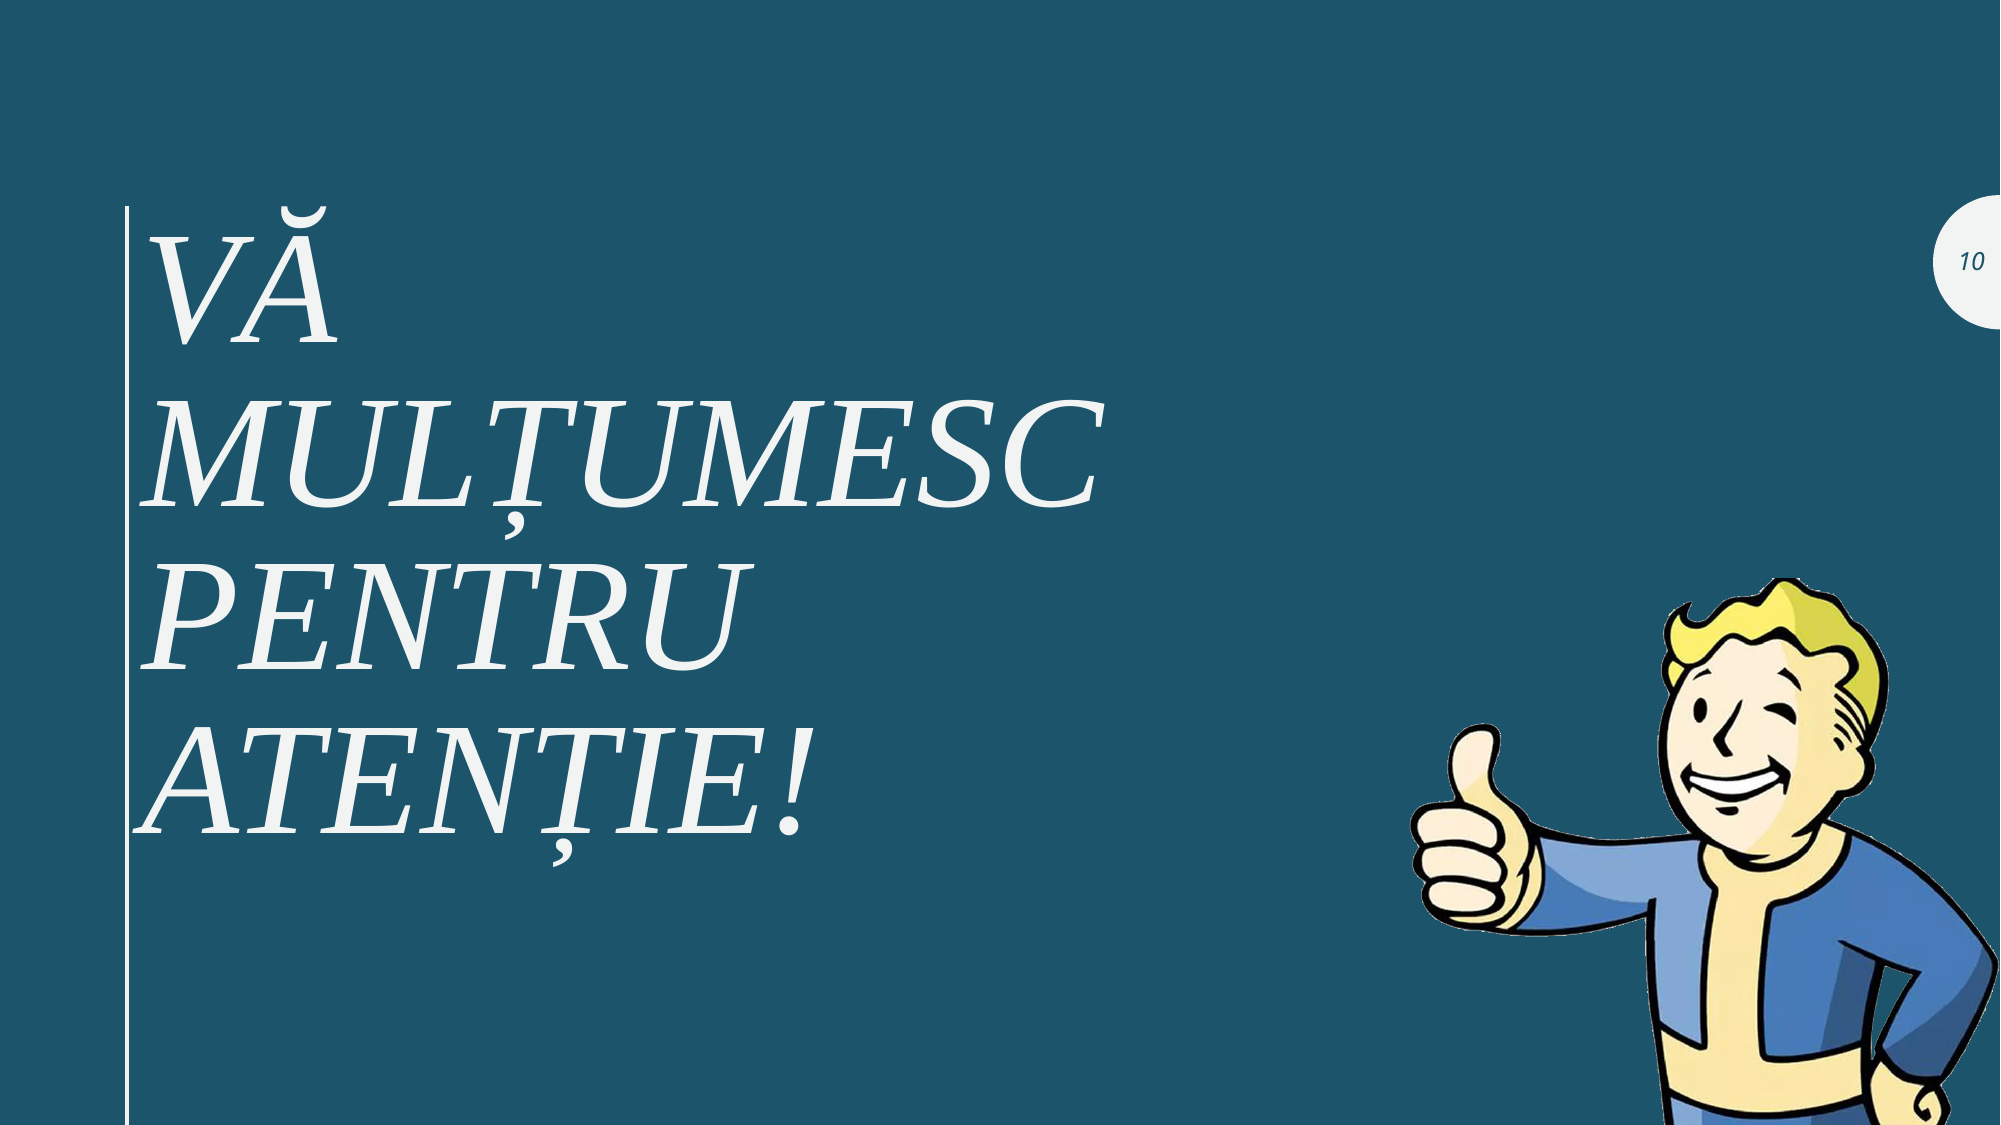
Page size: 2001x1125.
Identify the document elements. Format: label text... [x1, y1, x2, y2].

picture [1408, 577, 2000, 1125]
slide_number 10 [1933, 232, 2000, 293]
title Vă mulțumesc pentru atenție! [126, 204, 1185, 924]
